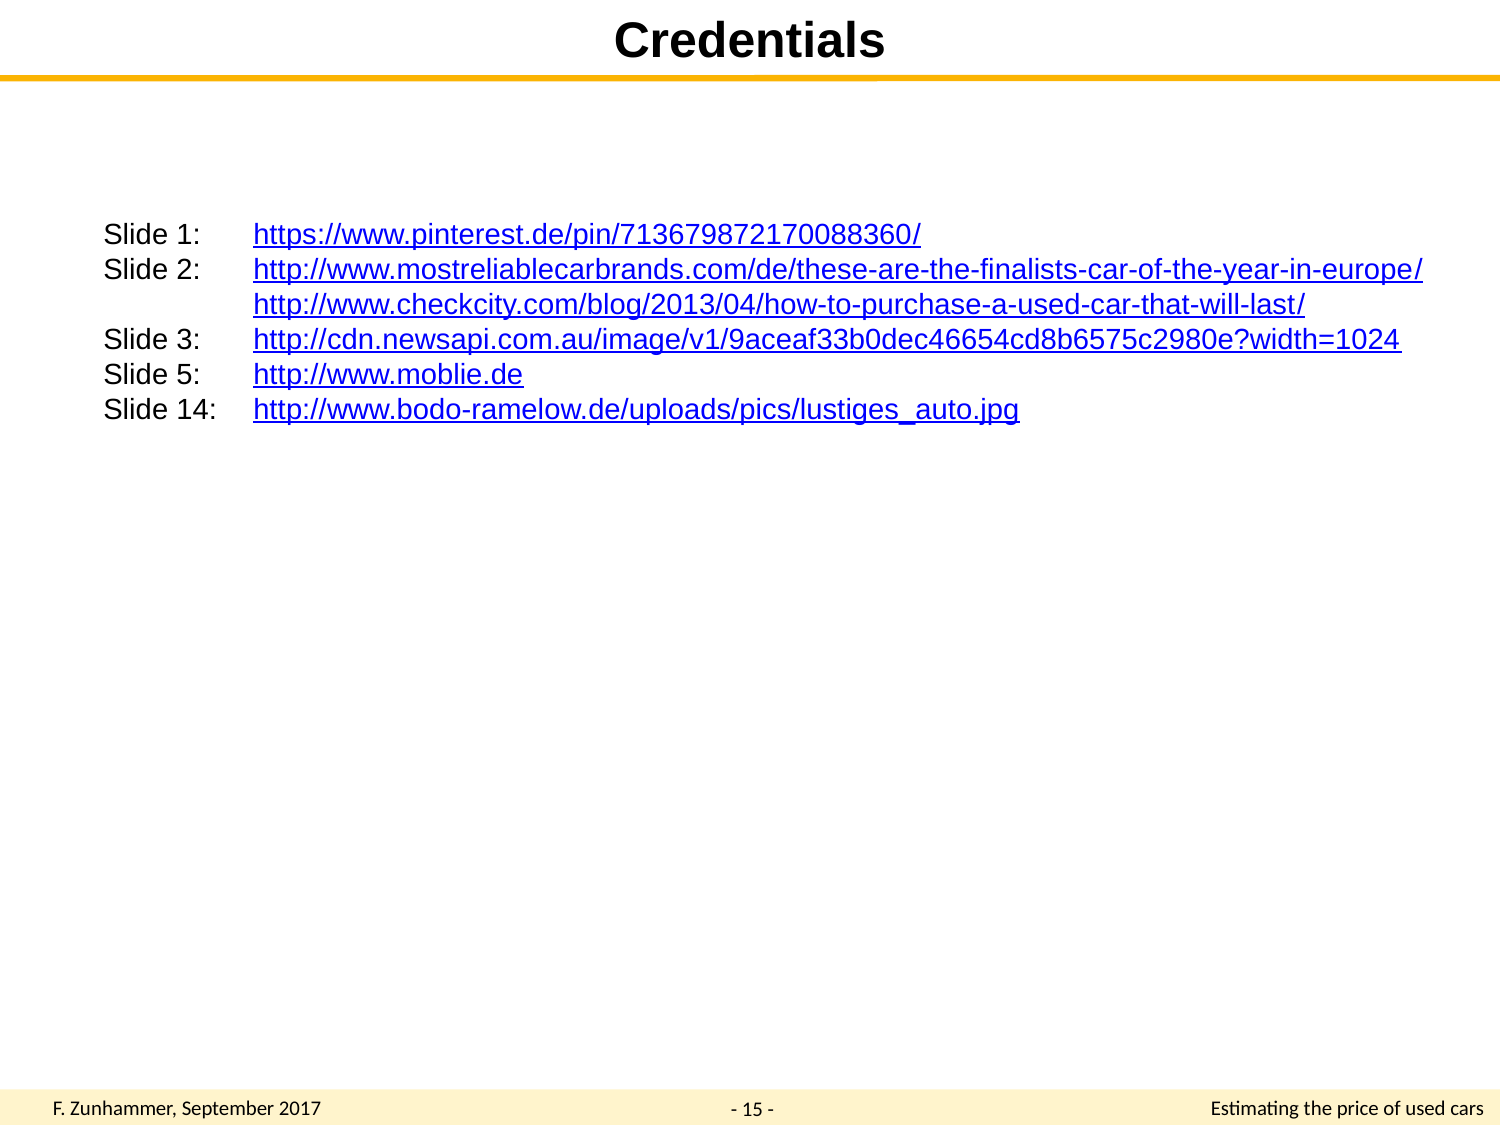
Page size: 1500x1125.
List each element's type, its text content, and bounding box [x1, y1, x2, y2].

text_box Credentials [217, 0, 1283, 75]
text_box Slide 1: https://www.pinterest.de/pin/713679872170088360/ Slide 2: http://www.mostreliablecarbrands.com/de/these-are-the-finalists-car-of-the-year-in-europe/ http://www.checkcity.com/blog/2013/04/how-to-purchase-a-used-car-that-will-last/ Slide 3: http://cdn.newsapi.com.au/image/v1/9aceaf33b0dec46654cd8b6575c2980e?width=1024 Slide 5: http://www.moblie.de Slide 14: http://www.bodo-ramelow.de/uploads/pics/lustiges_auto.jpg [88, 208, 1500, 468]
